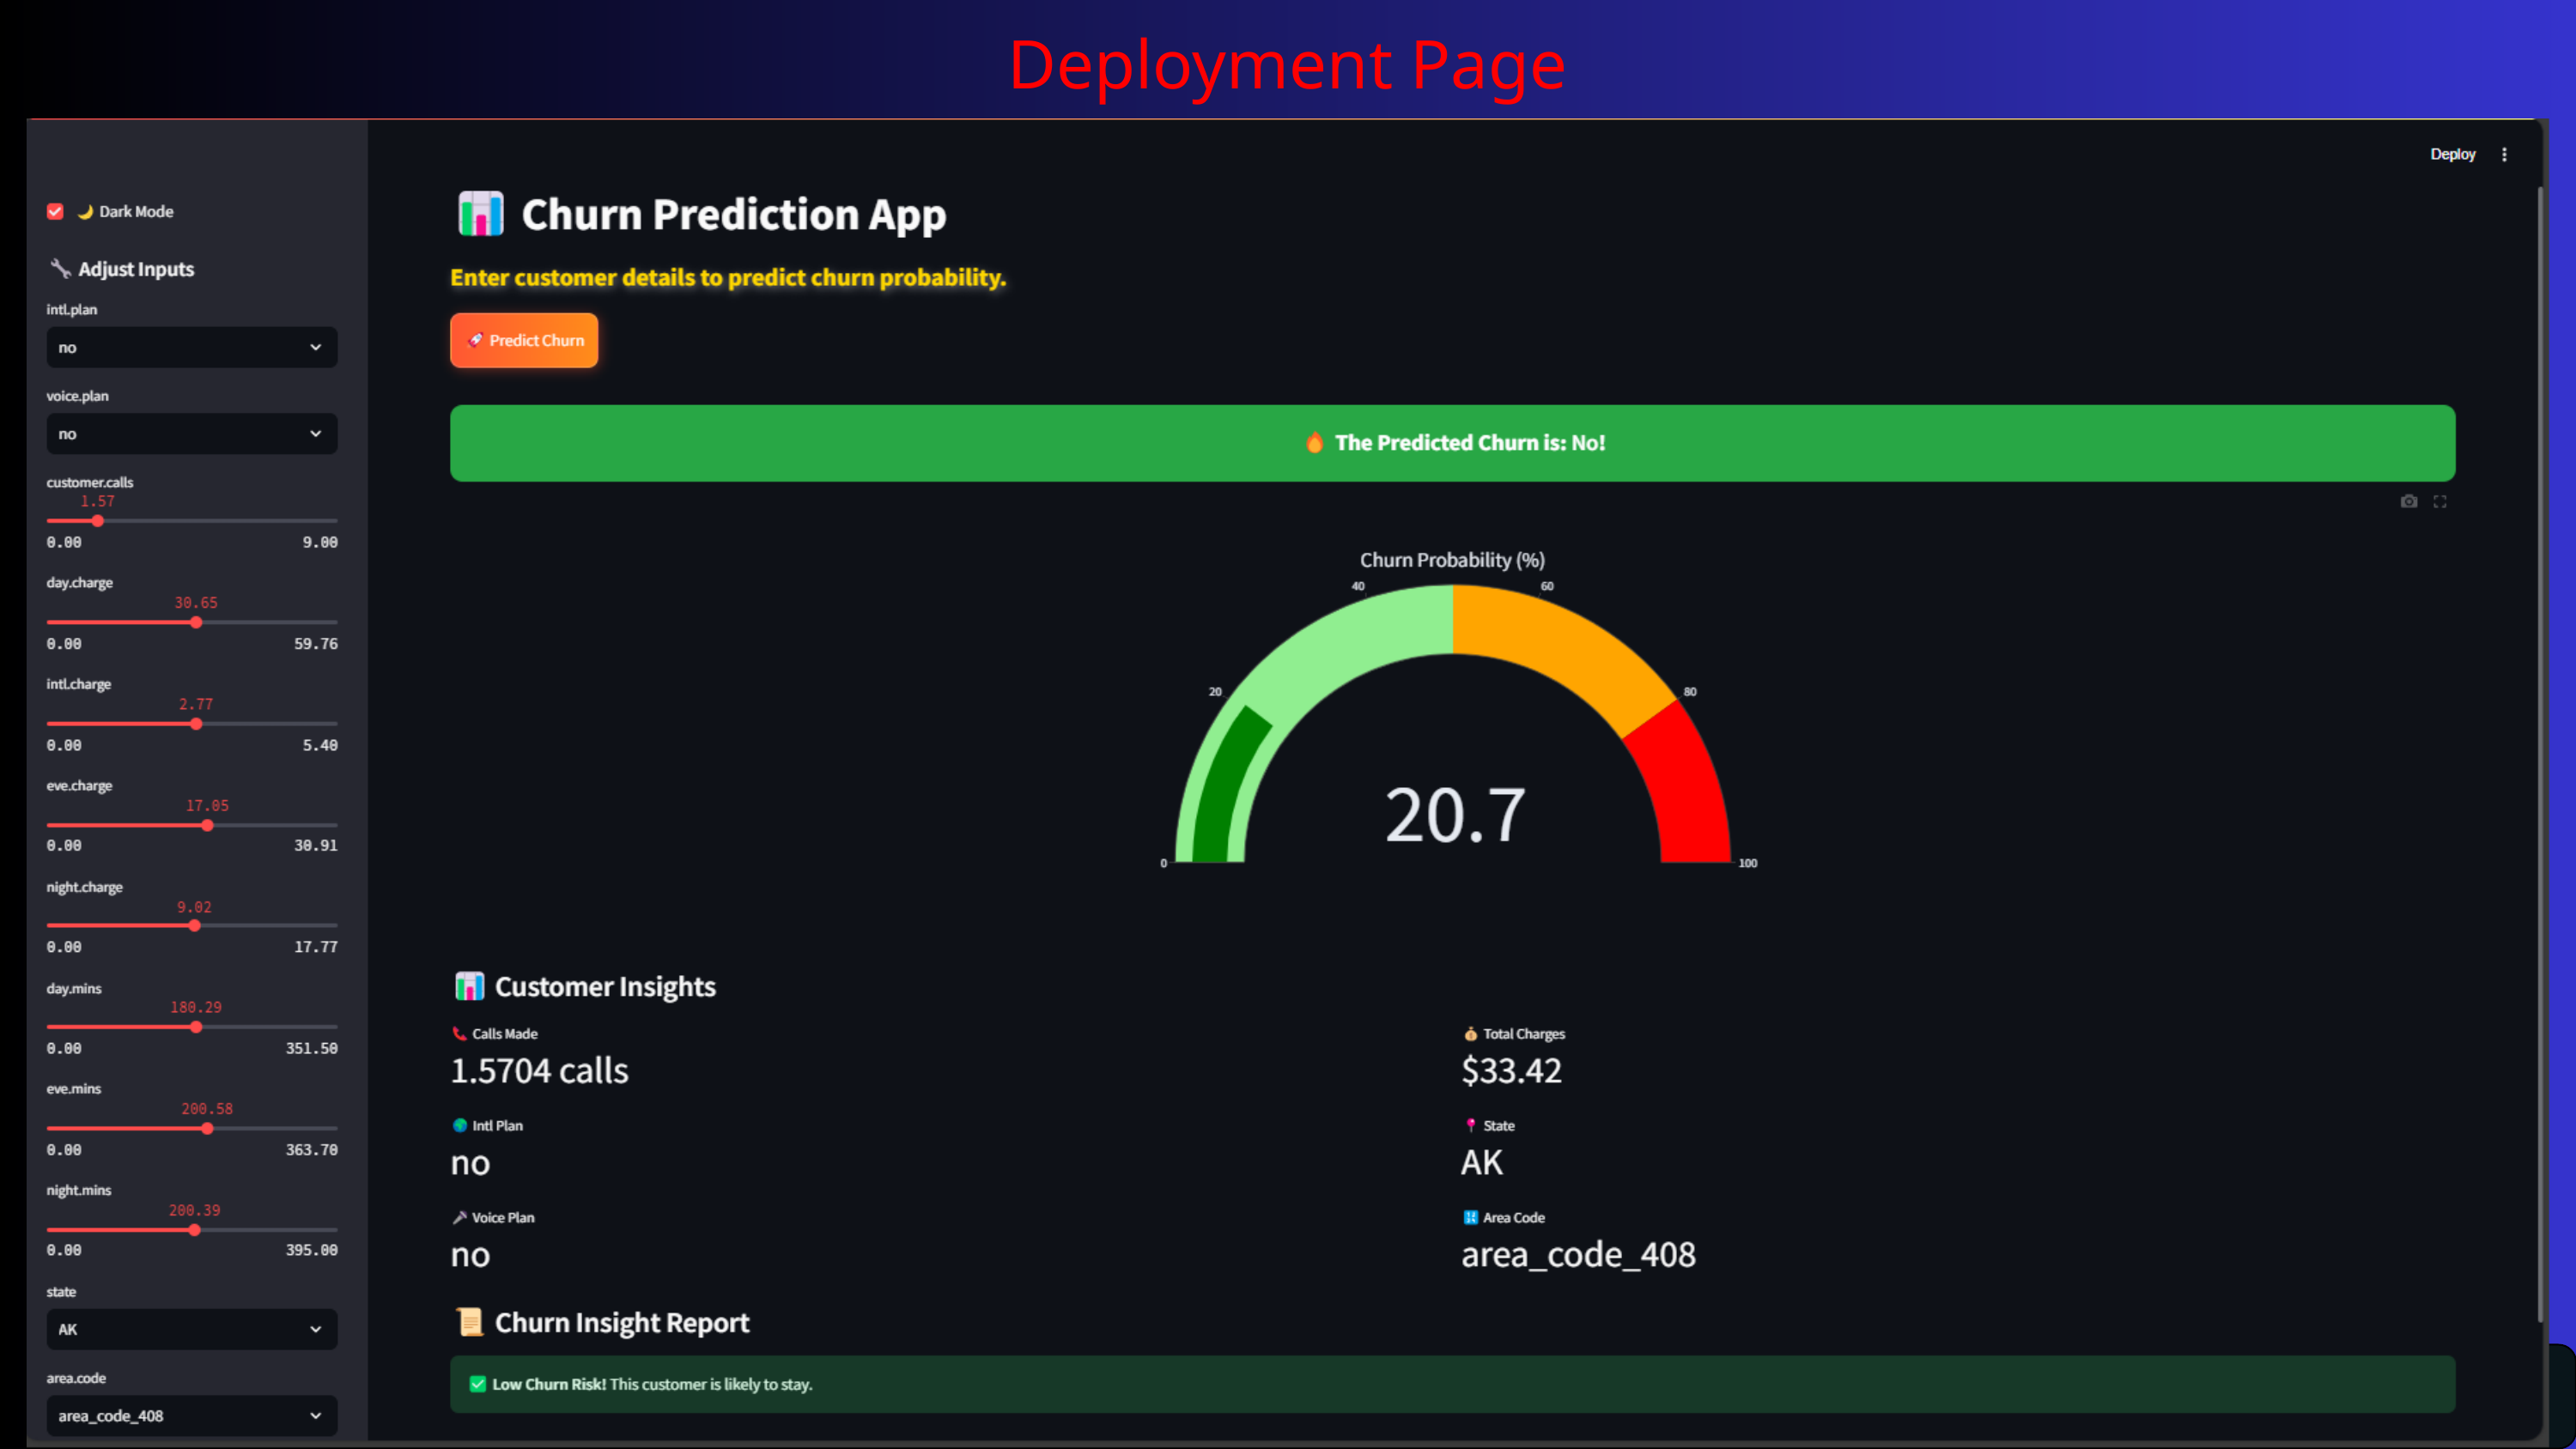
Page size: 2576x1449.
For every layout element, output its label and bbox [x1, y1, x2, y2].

text_box [702, 5, 1874, 119]
text_box [27, 118, 2549, 1449]
text_box [2251, 1343, 2576, 1449]
